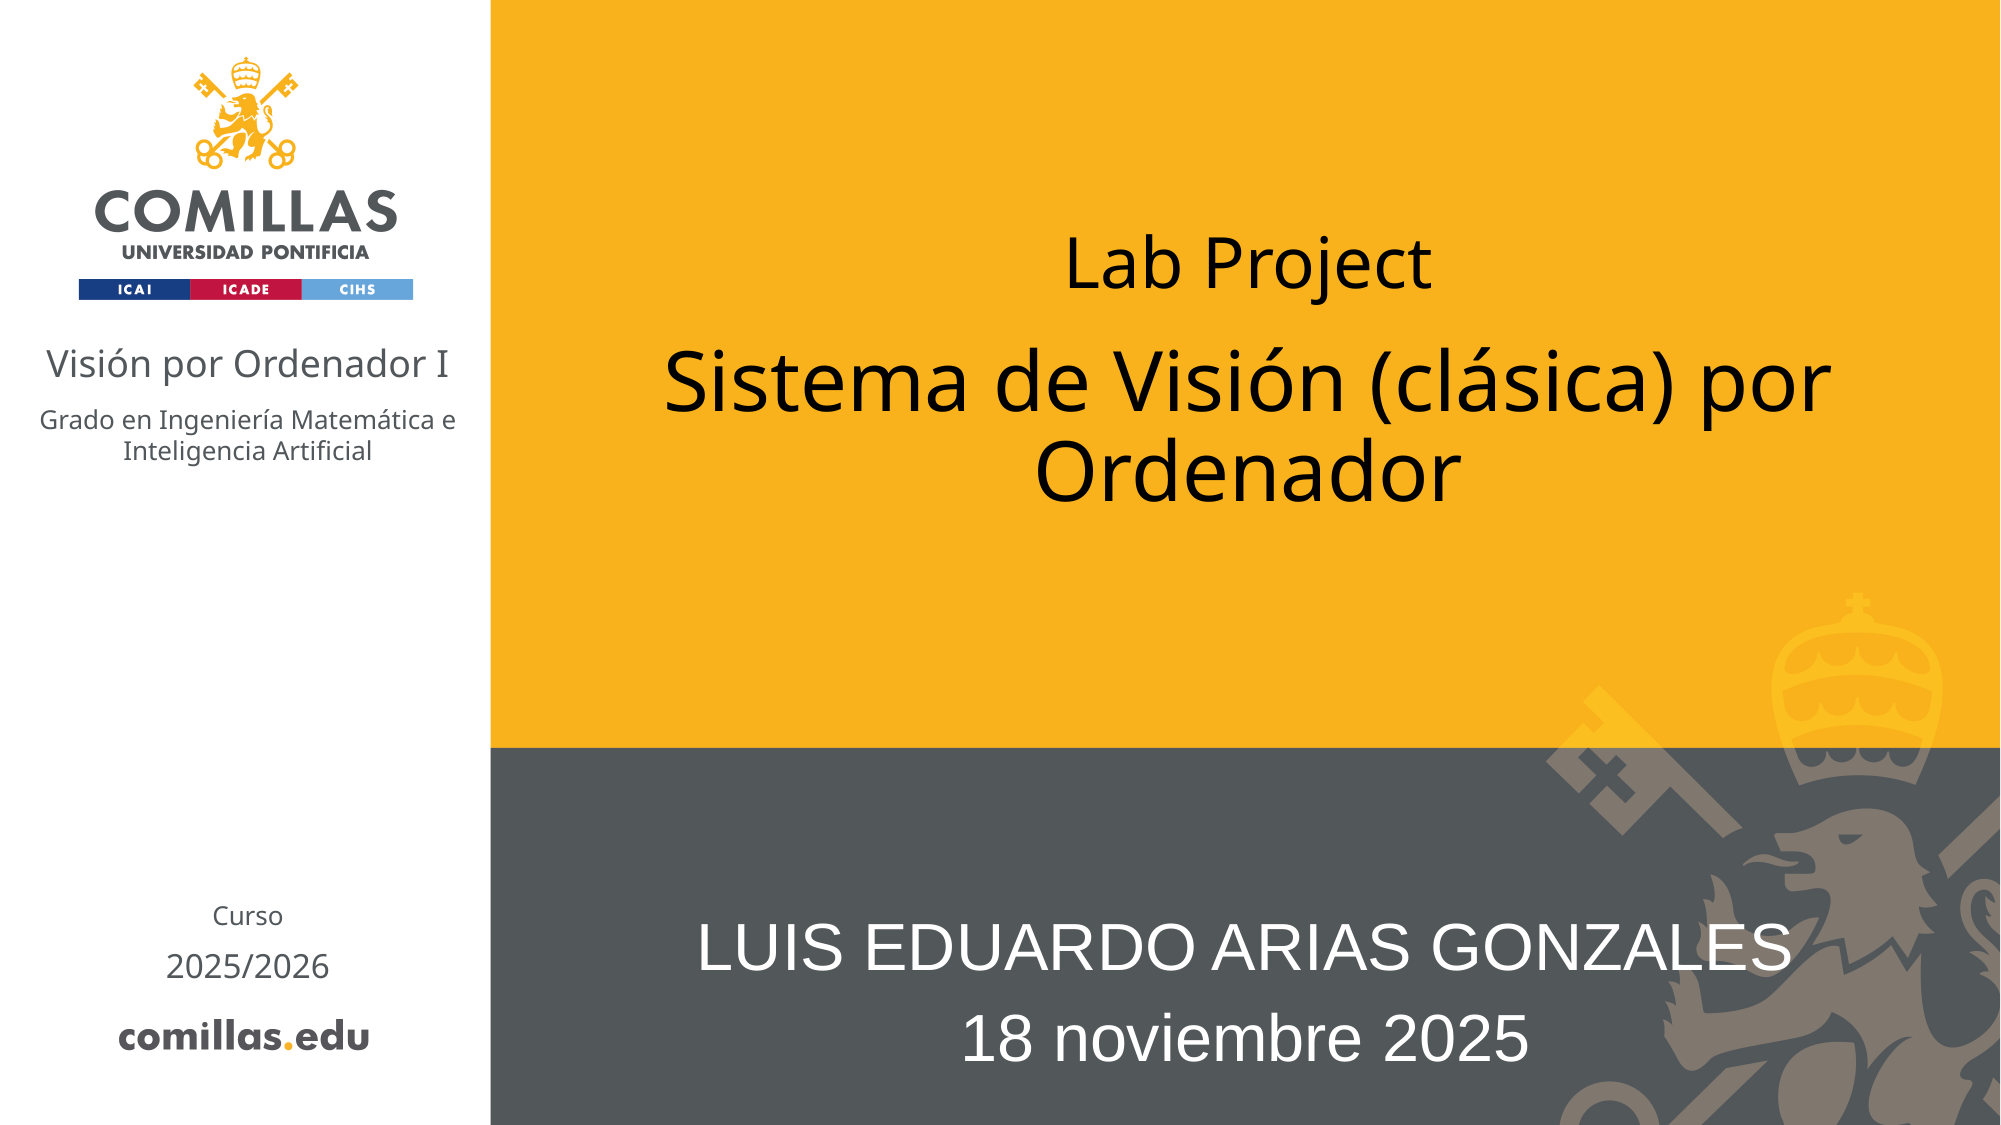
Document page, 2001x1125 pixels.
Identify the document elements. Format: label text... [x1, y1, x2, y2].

picture [0, 0, 2001, 1125]
text_box Lab Project Sistema de Visión (clásica) por Ordenador [525, 28, 1972, 718]
text_box Curso 2025/2026 [118, 868, 378, 987]
text_box Visión por Ordenador I Grado en Ingeniería Matemática e Inteligencia Artificial [29, 339, 467, 517]
text_box LUIS EDUARDO ARIAS GONZALES 18 noviembre 2025 [639, 905, 1852, 1086]
